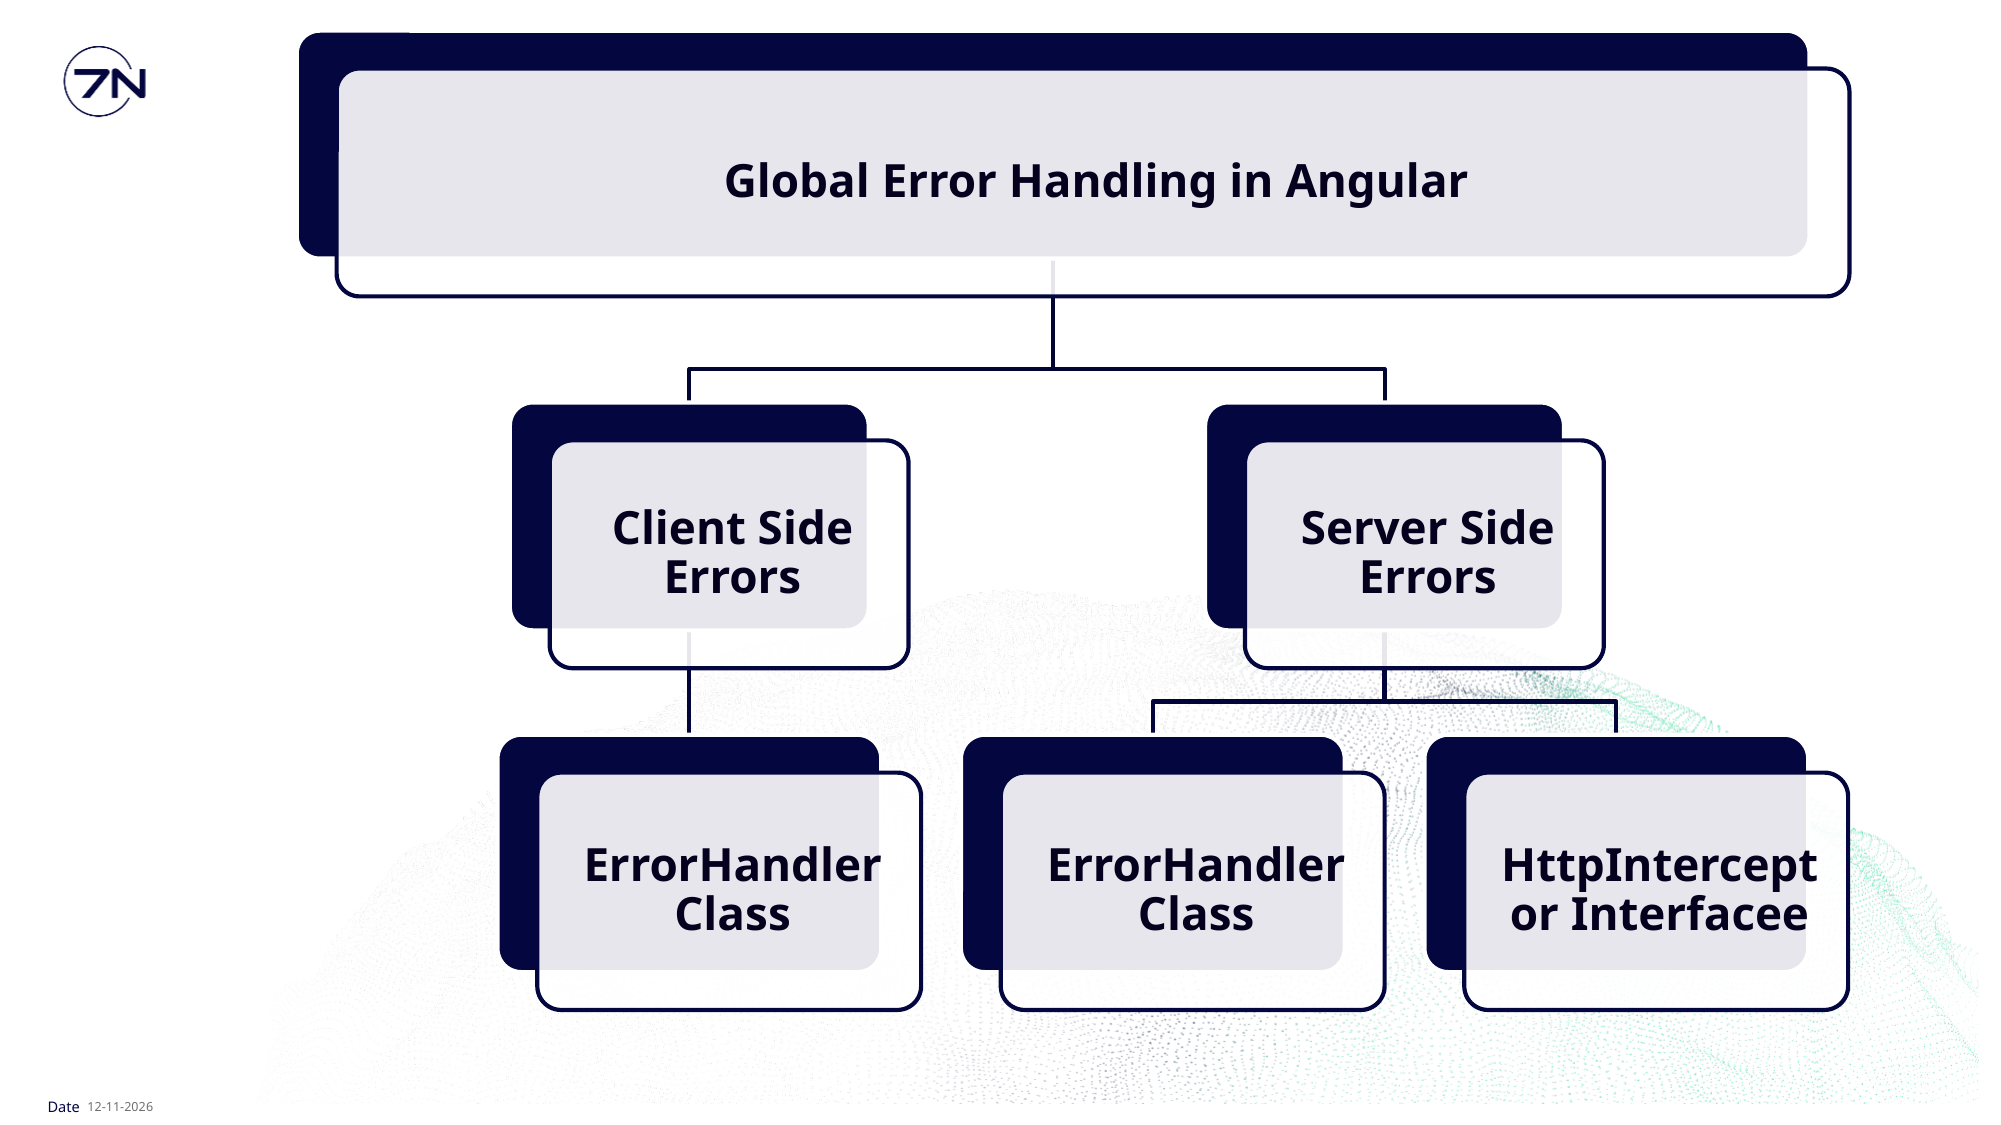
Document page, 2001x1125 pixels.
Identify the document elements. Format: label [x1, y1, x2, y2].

picture [21, 21, 1979, 1104]
text_box [279, 68, 1850, 1012]
